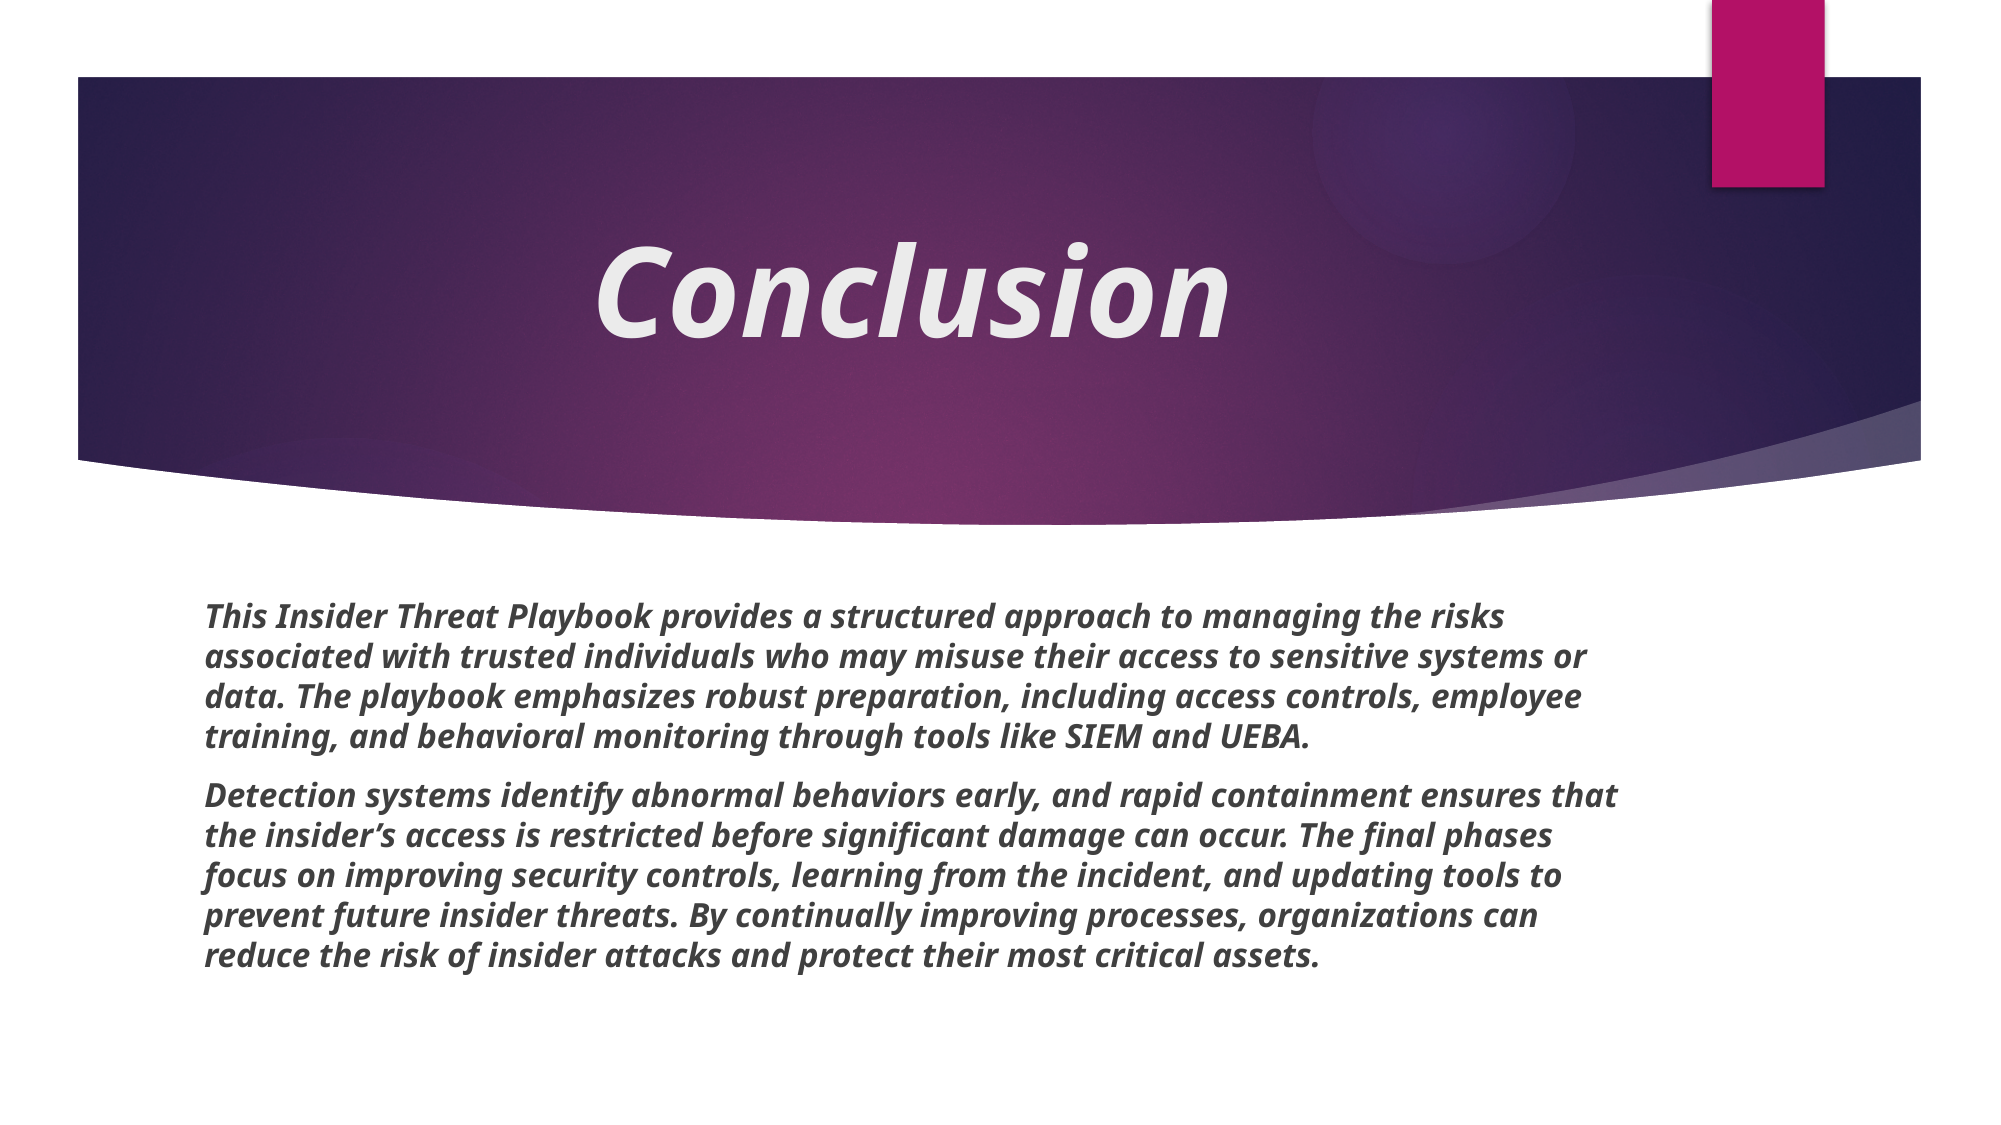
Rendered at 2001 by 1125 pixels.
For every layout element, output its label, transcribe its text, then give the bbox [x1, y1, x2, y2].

title Conclusion [188, 174, 1638, 400]
list This Insider Threat Playbook provides a structured approach to managing the risks associated with trusted individuals who may misuse their access to sensitive systems or data. The playbook emphasizes robust preparation, including access controls, employee training, and behavioral monitoring through tools like SIEM and UEBA. Detection systems identify abnormal behaviors early, and rapid containment ensures that the insider’s access is restricted before significant damage can occur. The final phases focus on improving security controls, learning from the incident, and updating tools to prevent future insider threats. By continually improving processes, organizations can reduce the risk of insider attacks and protect their most critical assets. [189, 581, 1638, 988]
